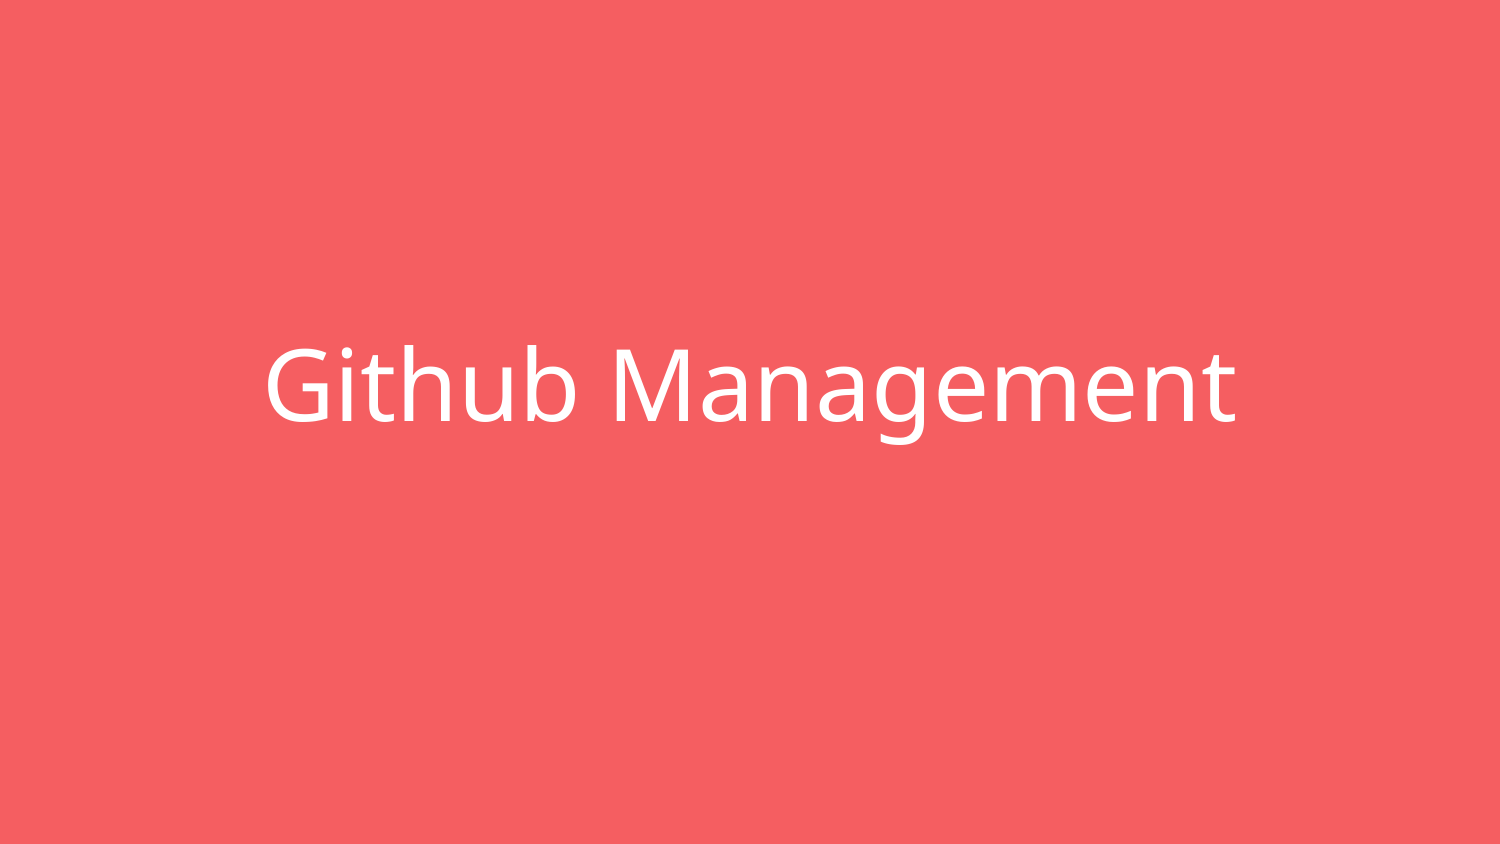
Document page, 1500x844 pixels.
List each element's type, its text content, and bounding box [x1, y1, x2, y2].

title Github Management [83, 233, 1417, 529]
